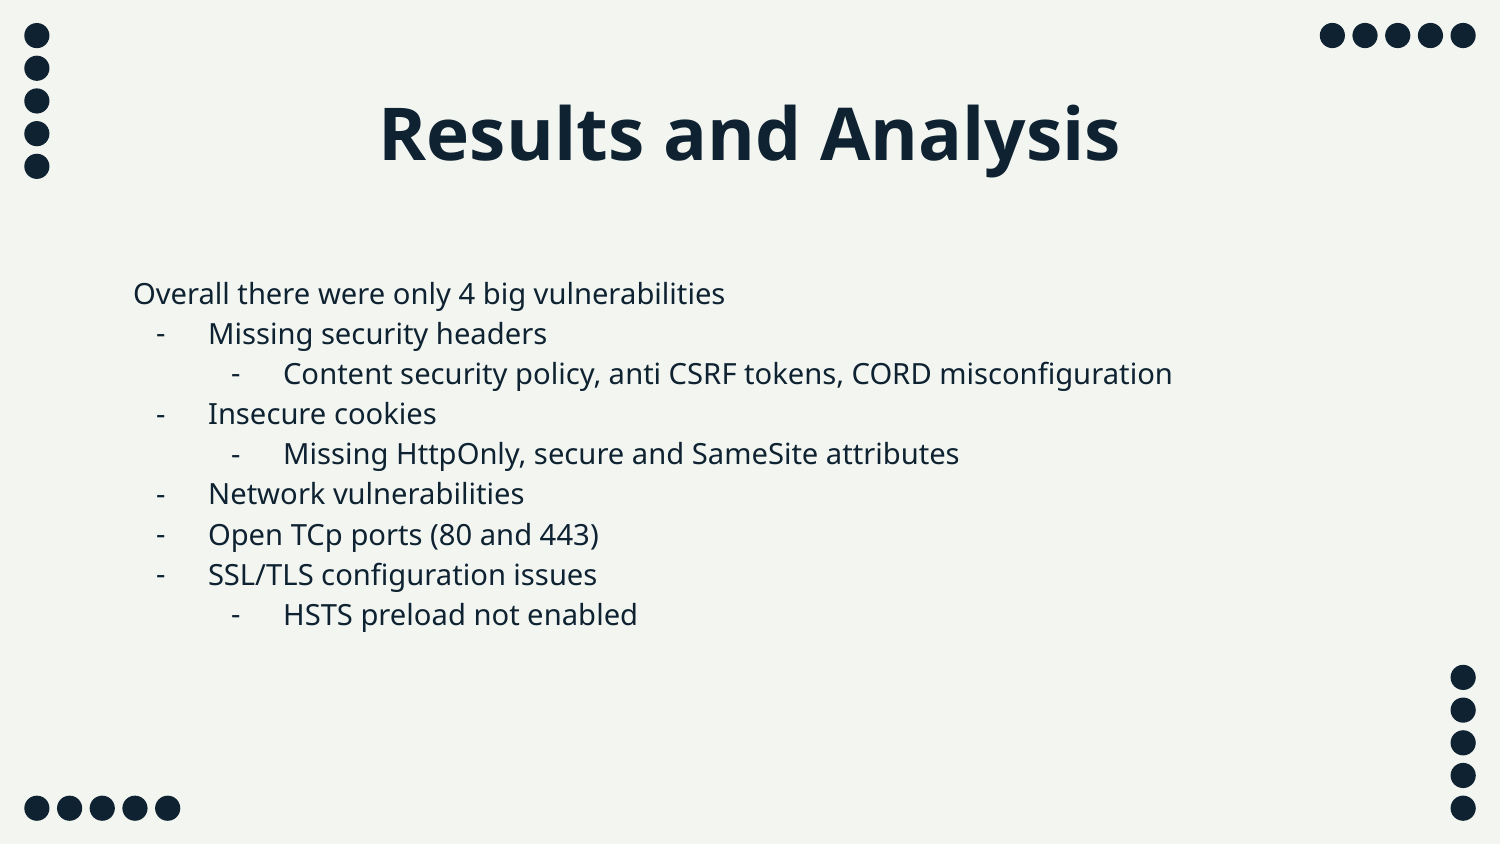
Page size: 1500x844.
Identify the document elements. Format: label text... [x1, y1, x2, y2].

title Results and Analysis [118, 72, 1382, 167]
list Overall there were only 4 big vulnerabilities Missing security headers Content security policy, anti CSRF tokens, CORD misconfiguration Insecure cookies Missing HttpOnly, secure and SameSite attributes Network vulnerabilities Open TCp ports (80 and 443) SSL/TLS configuration issues HSTS preload not enabled [118, 254, 1382, 760]
